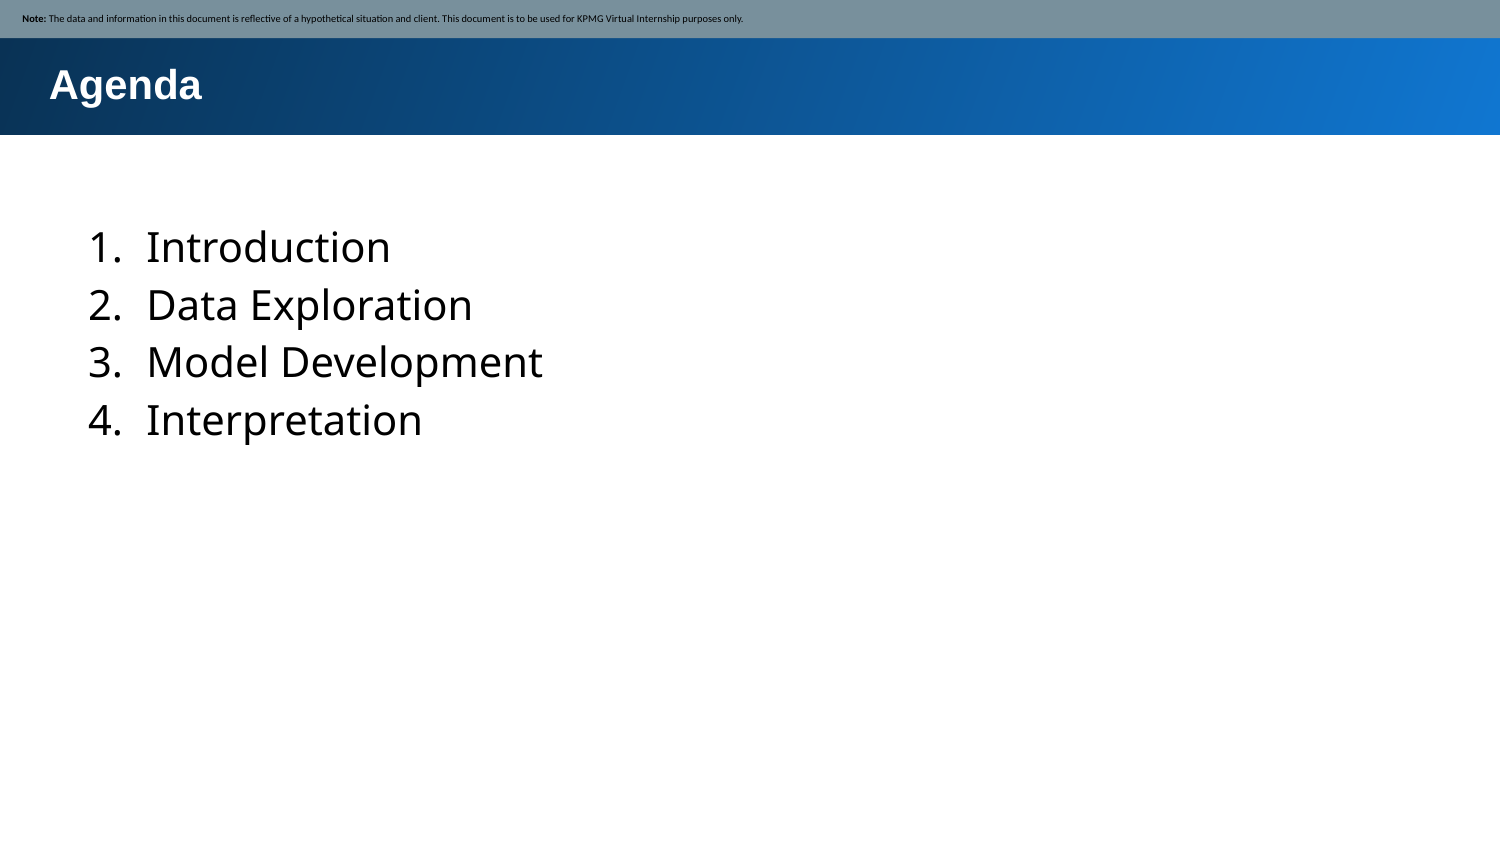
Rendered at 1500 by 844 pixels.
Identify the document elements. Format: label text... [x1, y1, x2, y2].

text_box Agenda [33, 43, 1439, 124]
text_box [0, 39, 1500, 135]
text_box Note: The data and information in this document is reflective of a hypothetical situation and client. This document is to be used for KPMG Virtual Internship purposes only. [0, 0, 1500, 39]
text_box Introduction Data Exploration Model Development Interpretation [56, 198, 952, 459]
